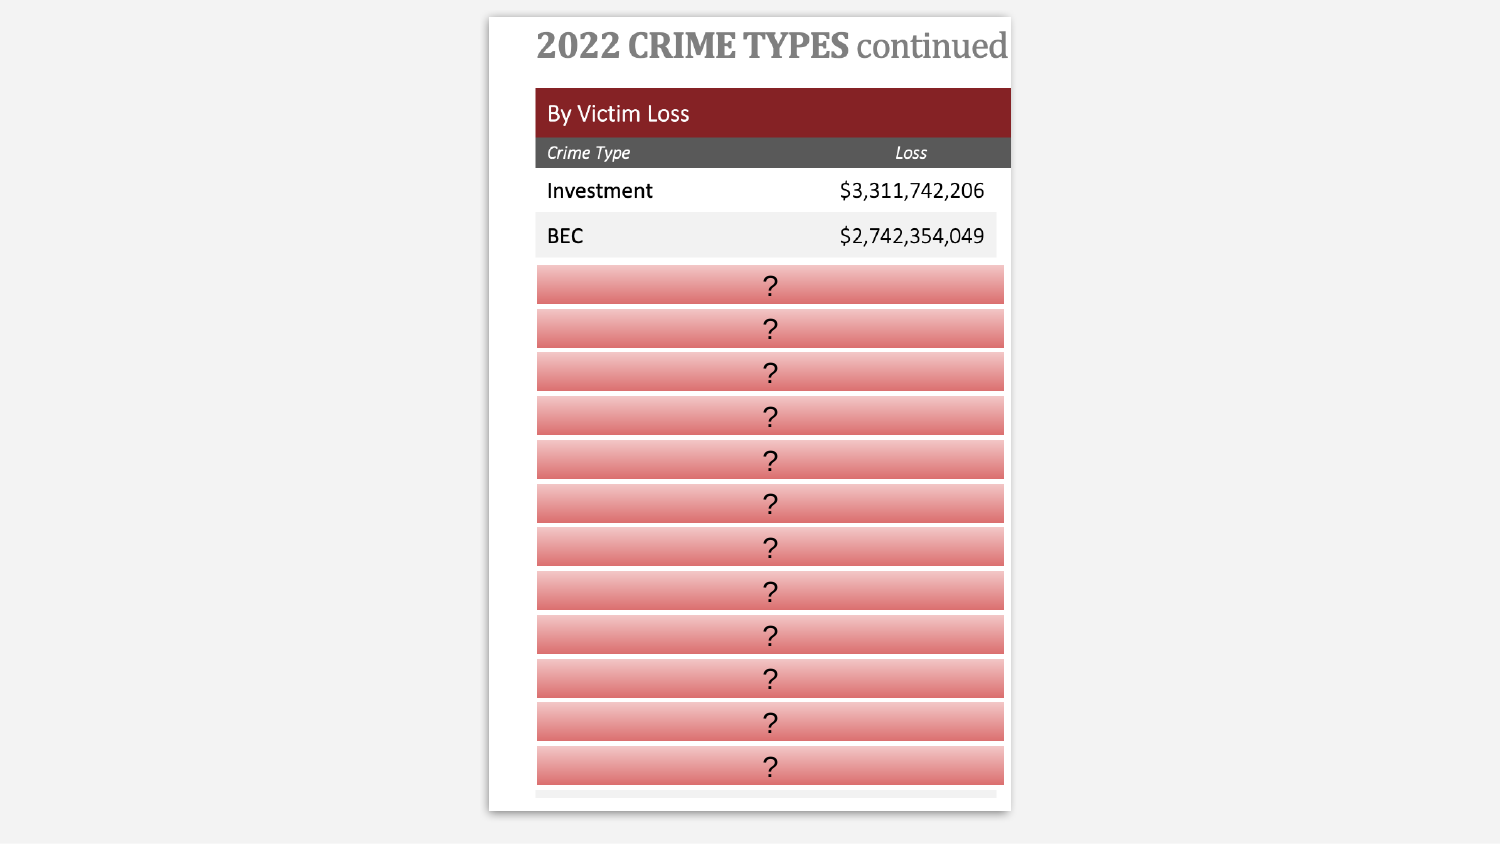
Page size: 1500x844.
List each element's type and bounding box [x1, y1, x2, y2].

text_box [0, 0, 1500, 844]
picture [489, 16, 1011, 812]
